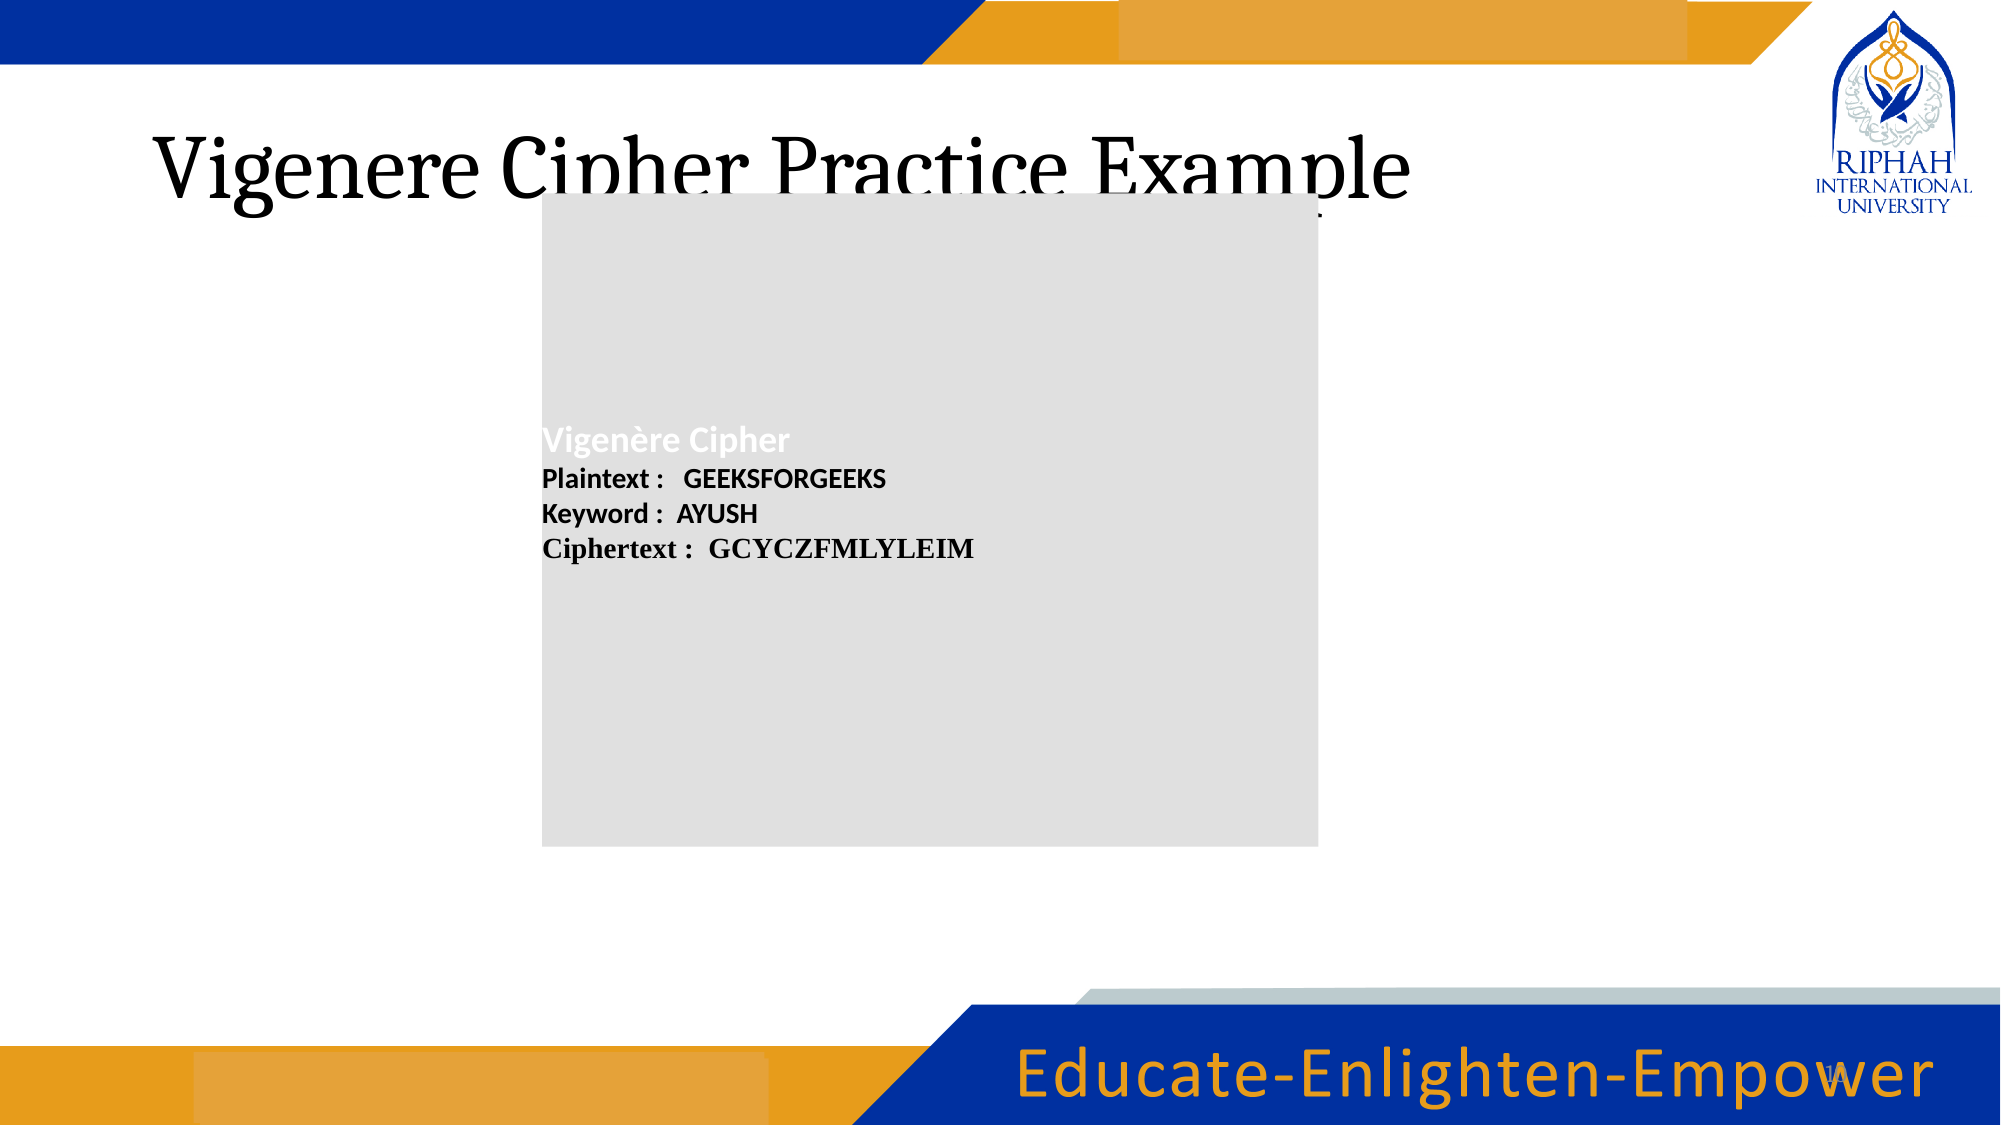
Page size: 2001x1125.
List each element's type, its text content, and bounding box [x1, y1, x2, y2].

title Vigenere Cipher Practice Example [137, 59, 1863, 278]
picture [0, 0, 2001, 1125]
slide_number 10 [1412, 1042, 1863, 1103]
list Vigenère Cipher Plaintext : GEEKSFORGEEKS Keyword : AYUSH Ciphertext : GCYCZFMLYLEIM [542, 193, 1319, 847]
footer [495, 1065, 1171, 1125]
